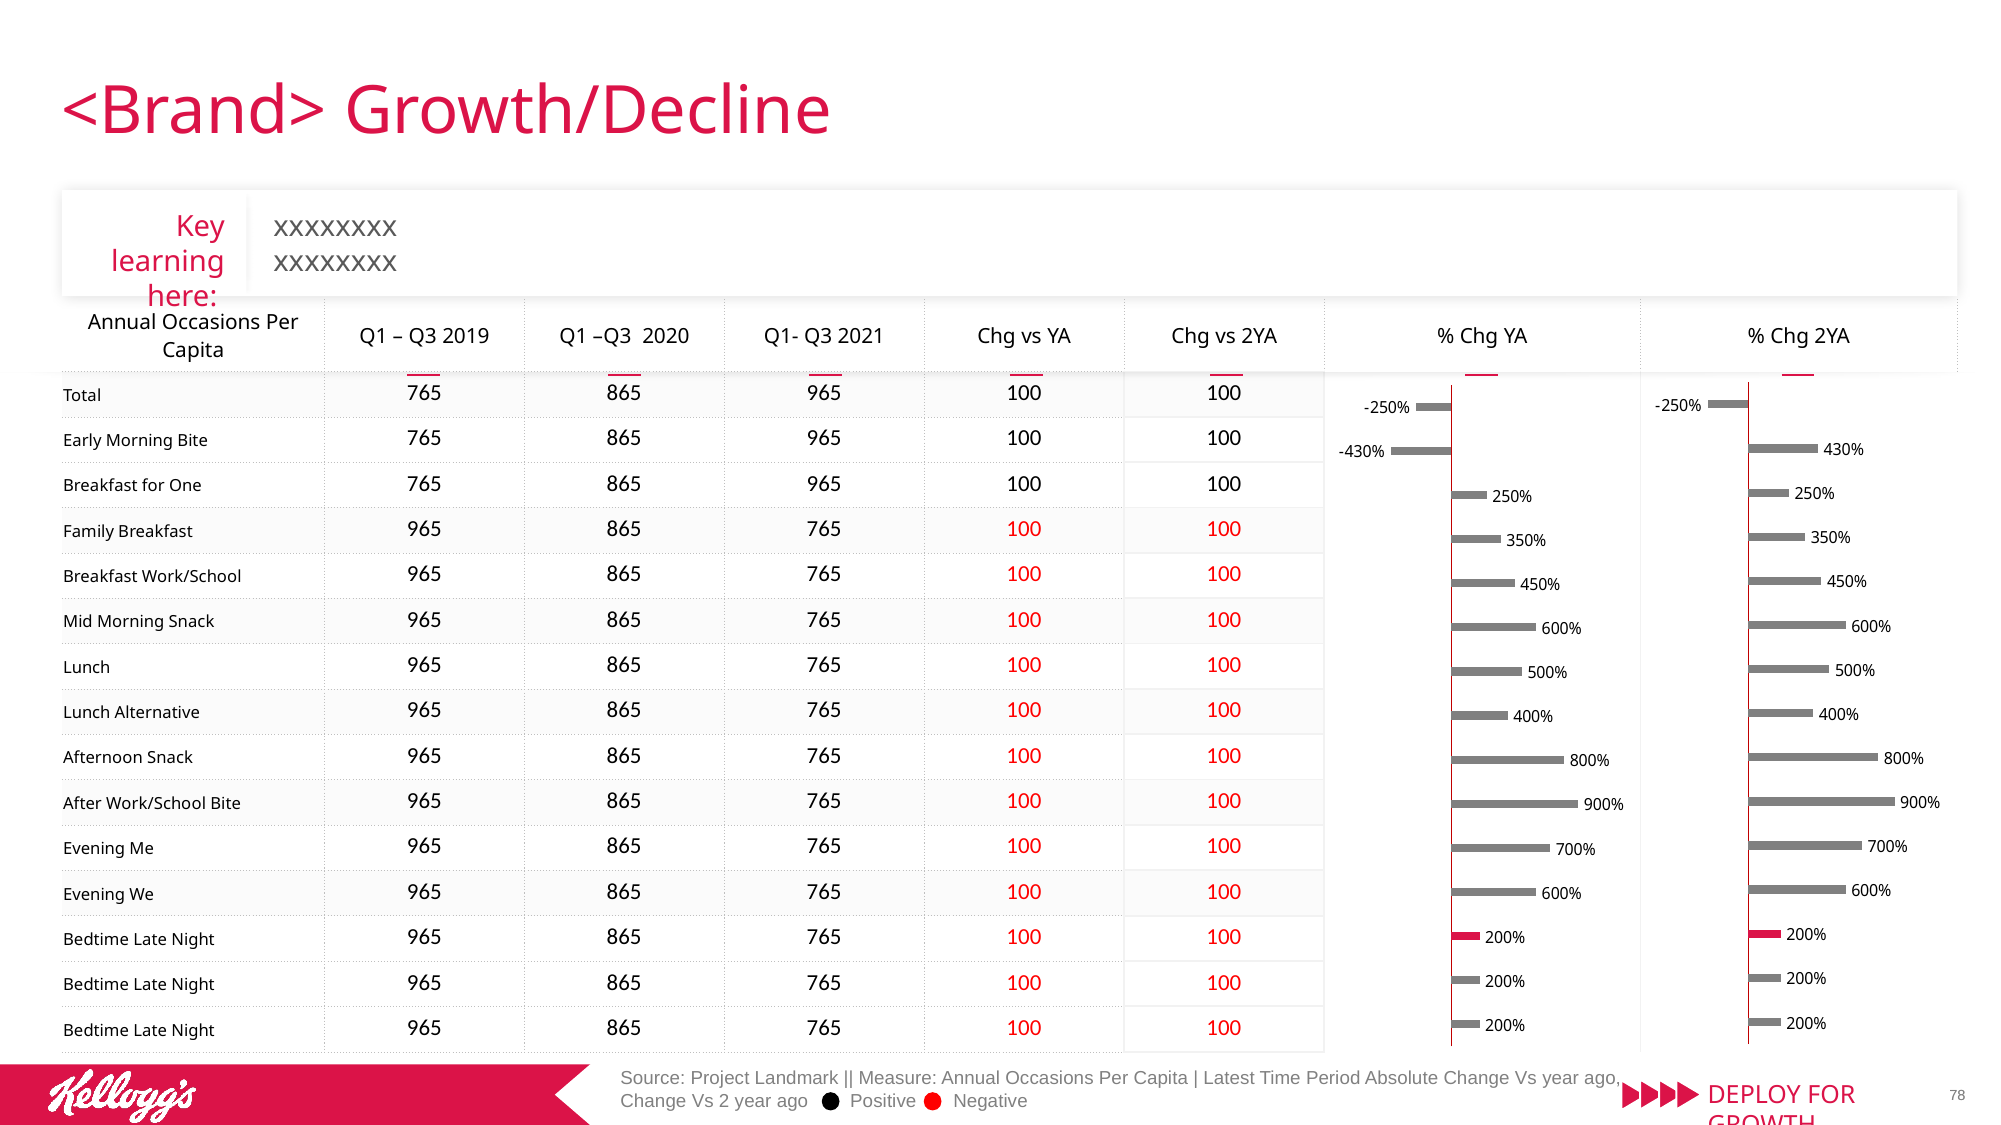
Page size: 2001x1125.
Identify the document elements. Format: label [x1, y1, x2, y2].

table_cell [1125, 644, 1323, 688]
table_cell [1125, 1007, 1323, 1051]
table_cell [1125, 418, 1323, 461]
chart [1338, 384, 1625, 1047]
text_box [46, 67, 1907, 158]
table_cell [1125, 381, 1323, 416]
table_cell [1325, 381, 1640, 1052]
picture [200, 194, 301, 294]
text_box [605, 1058, 1641, 1120]
slide_number [1921, 1071, 1994, 1117]
text_box [61, 189, 1958, 320]
table_cell [1125, 735, 1323, 779]
table_cell [1125, 463, 1323, 507]
table_header [62, 299, 1957, 371]
table_cell [1125, 508, 1323, 552]
table_cell [62, 381, 1123, 1052]
table_cell [1125, 962, 1323, 1005]
table_cell [1125, 690, 1323, 733]
table_cell [1125, 826, 1323, 869]
table_cell [1125, 554, 1323, 597]
chart [1655, 382, 1941, 1045]
table_cell [1641, 381, 1957, 1052]
table_cell [1125, 780, 1323, 824]
table_cell [1125, 599, 1323, 643]
table_cell [1125, 871, 1323, 915]
picture [0, 372, 1975, 381]
table_cell [1125, 917, 1323, 960]
